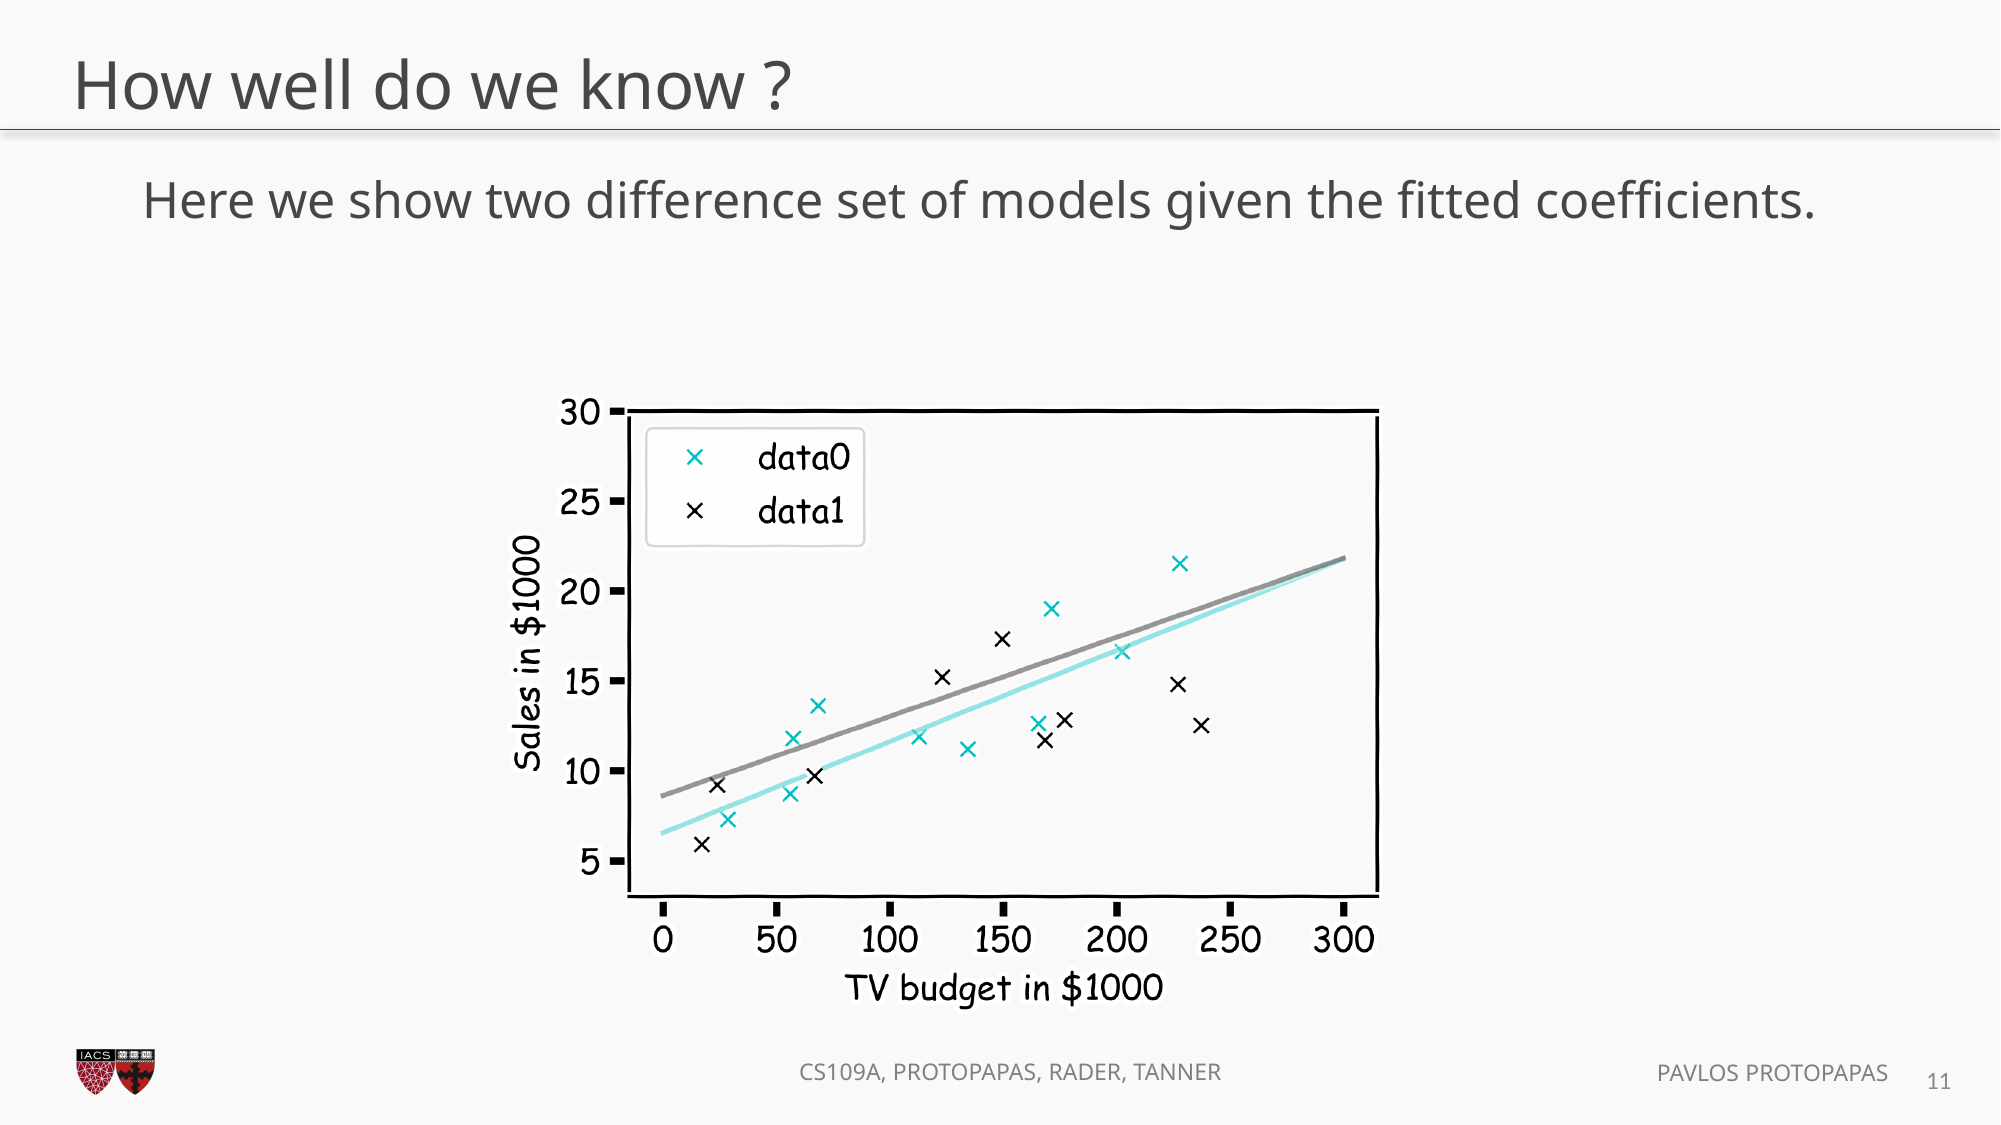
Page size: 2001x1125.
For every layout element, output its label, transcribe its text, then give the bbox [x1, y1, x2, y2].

picture [75, 1049, 155, 1095]
text_box Here we show two difference set of models given the fitted coefficients. [127, 161, 1851, 293]
picture [414, 325, 1484, 1039]
slide_number 11 [1500, 1050, 1967, 1110]
